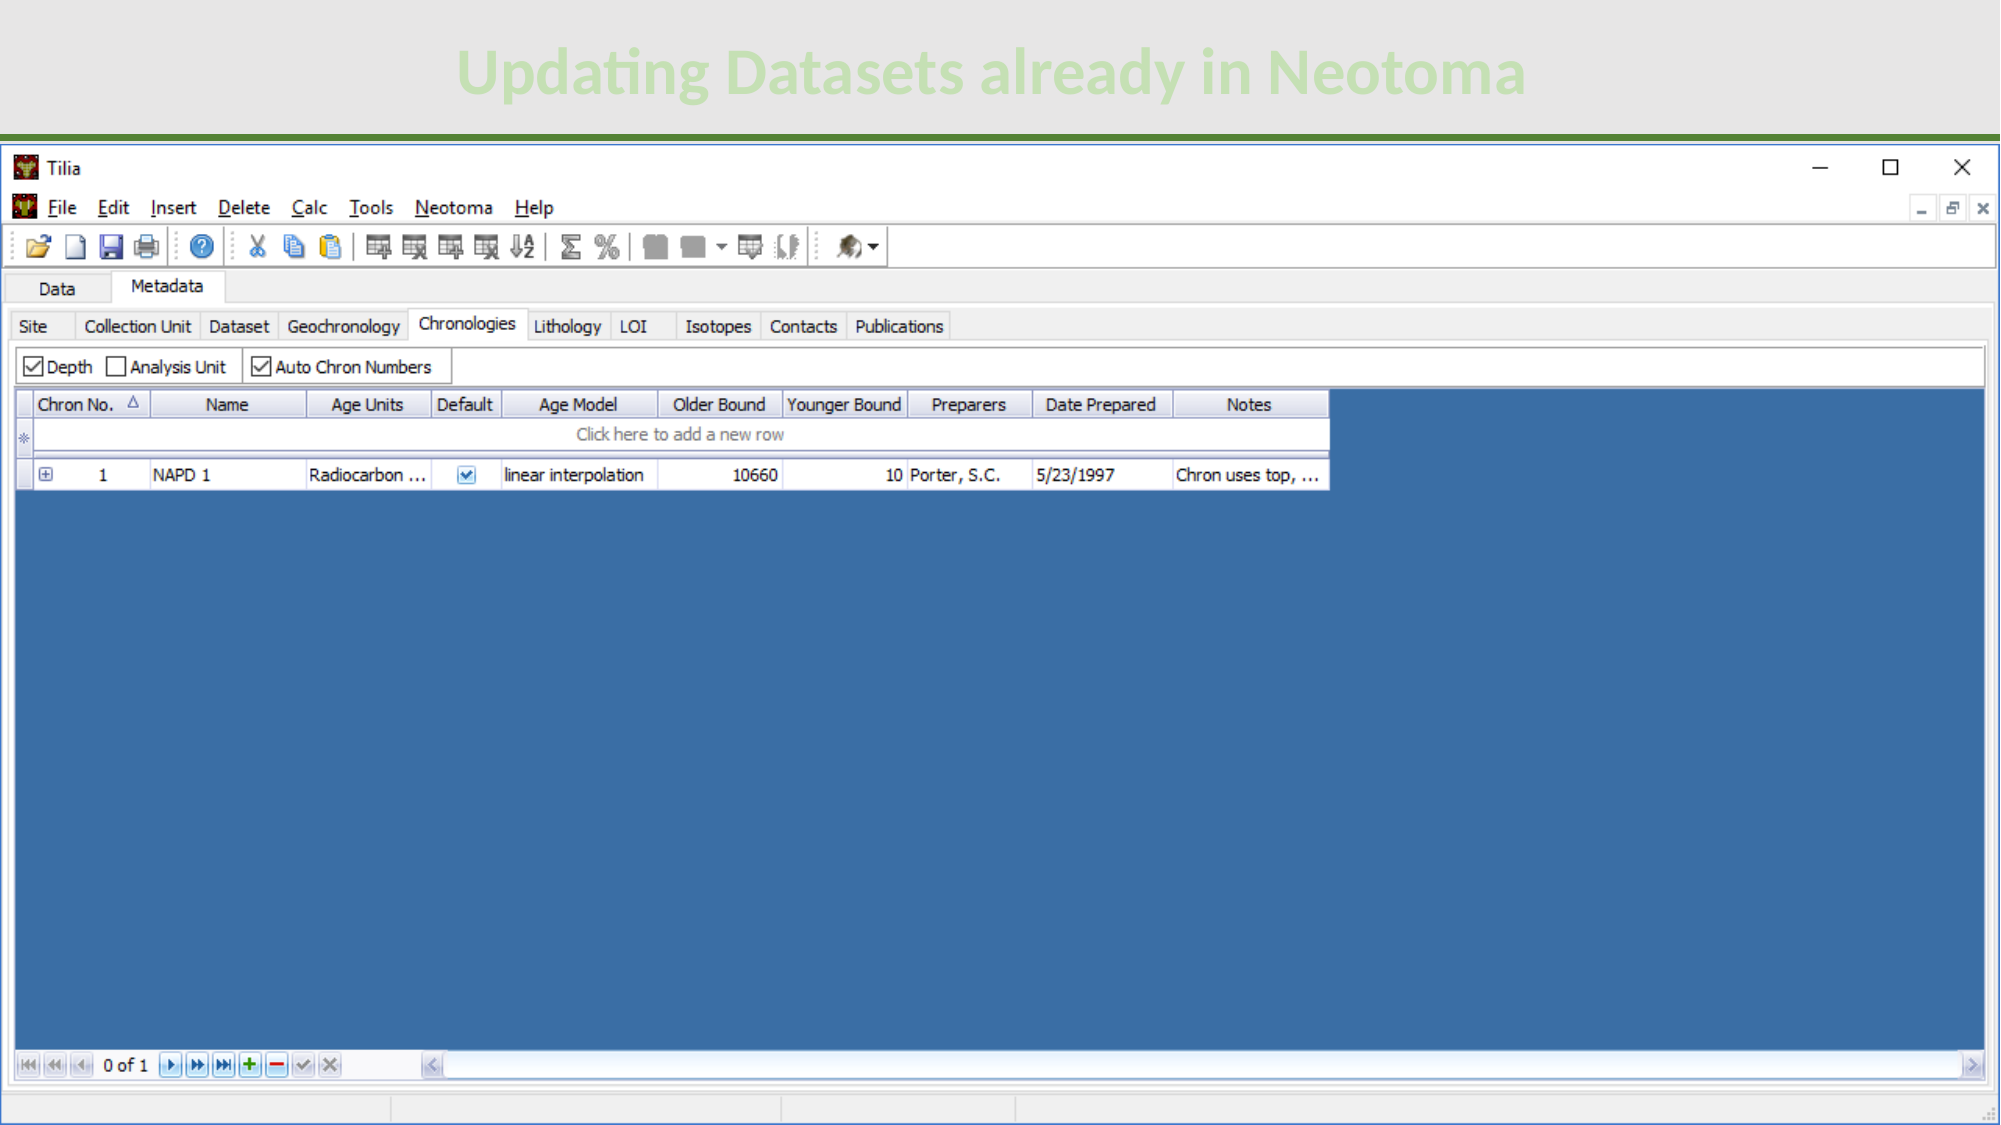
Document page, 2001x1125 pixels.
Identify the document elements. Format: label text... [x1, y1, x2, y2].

text_box Updating Datasets already in Neotoma [441, 20, 1558, 115]
picture [0, 144, 2000, 1125]
